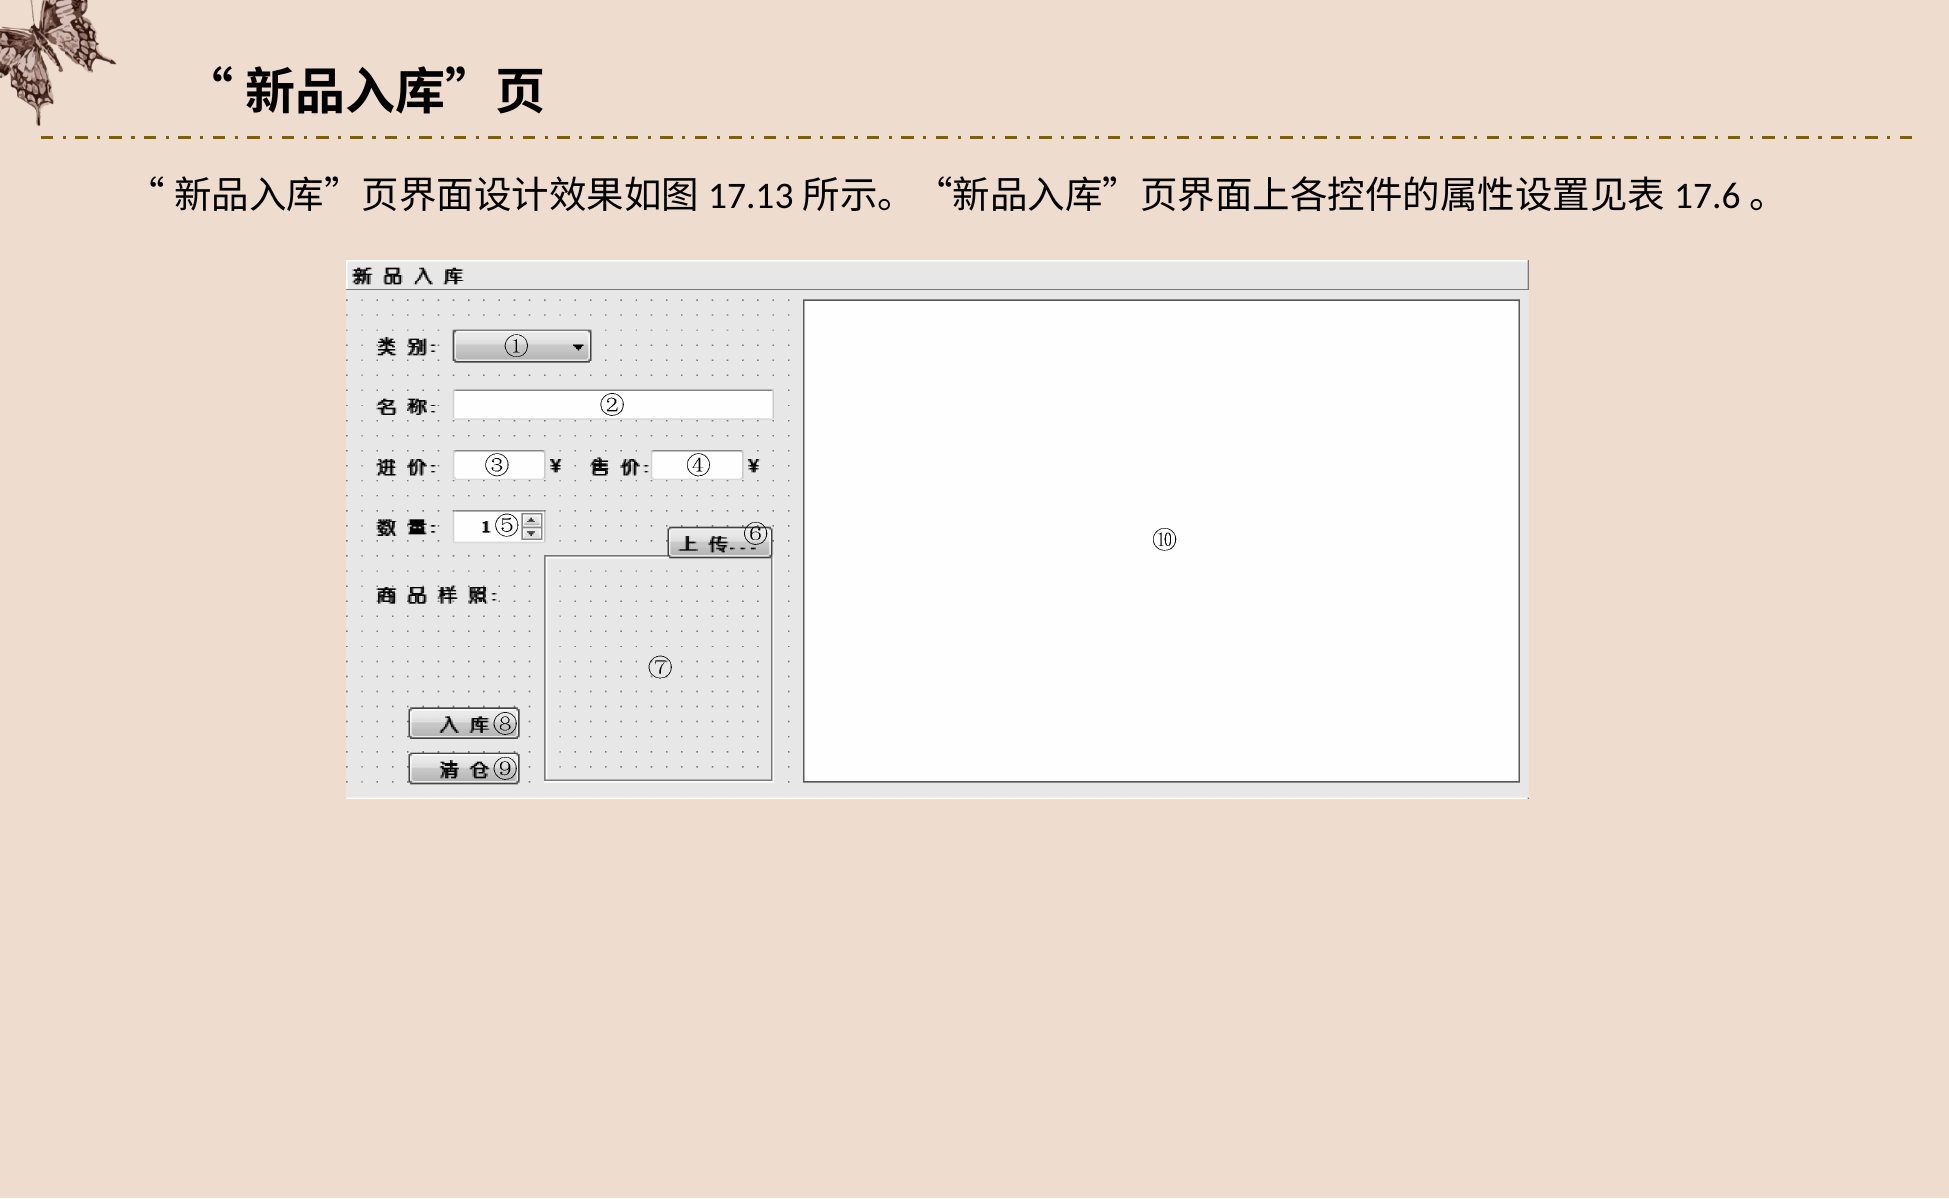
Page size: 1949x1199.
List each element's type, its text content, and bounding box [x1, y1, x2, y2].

picture [0, 0, 142, 138]
text_box “新品入库”页 [168, 51, 560, 127]
text_box “新品入库”页界面设计效果如图17.13所示。“新品入库”页界面上各控件的属性设置见表17.6。 [112, 163, 1836, 224]
picture [346, 260, 1529, 799]
